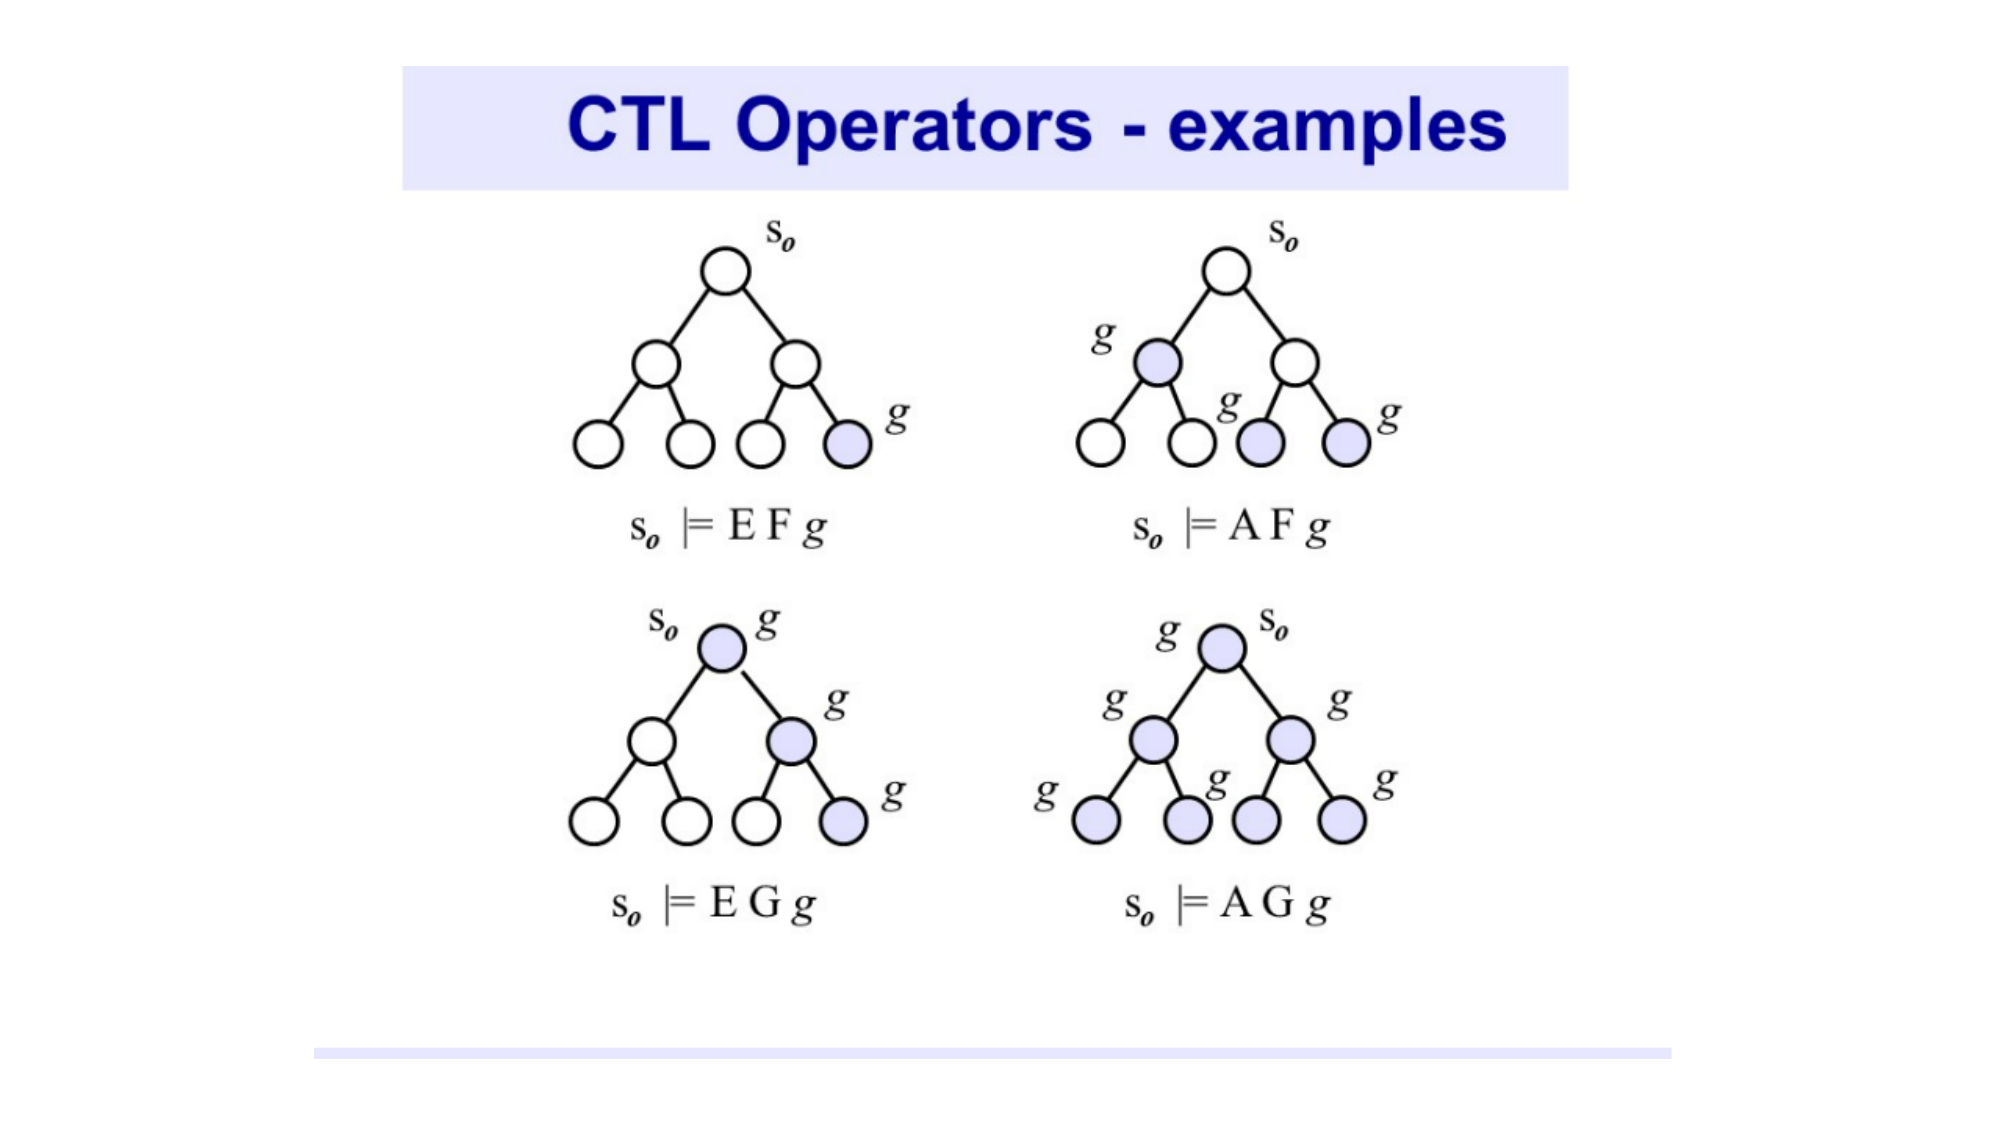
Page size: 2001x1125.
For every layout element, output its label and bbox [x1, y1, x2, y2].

picture [314, 66, 1686, 1059]
